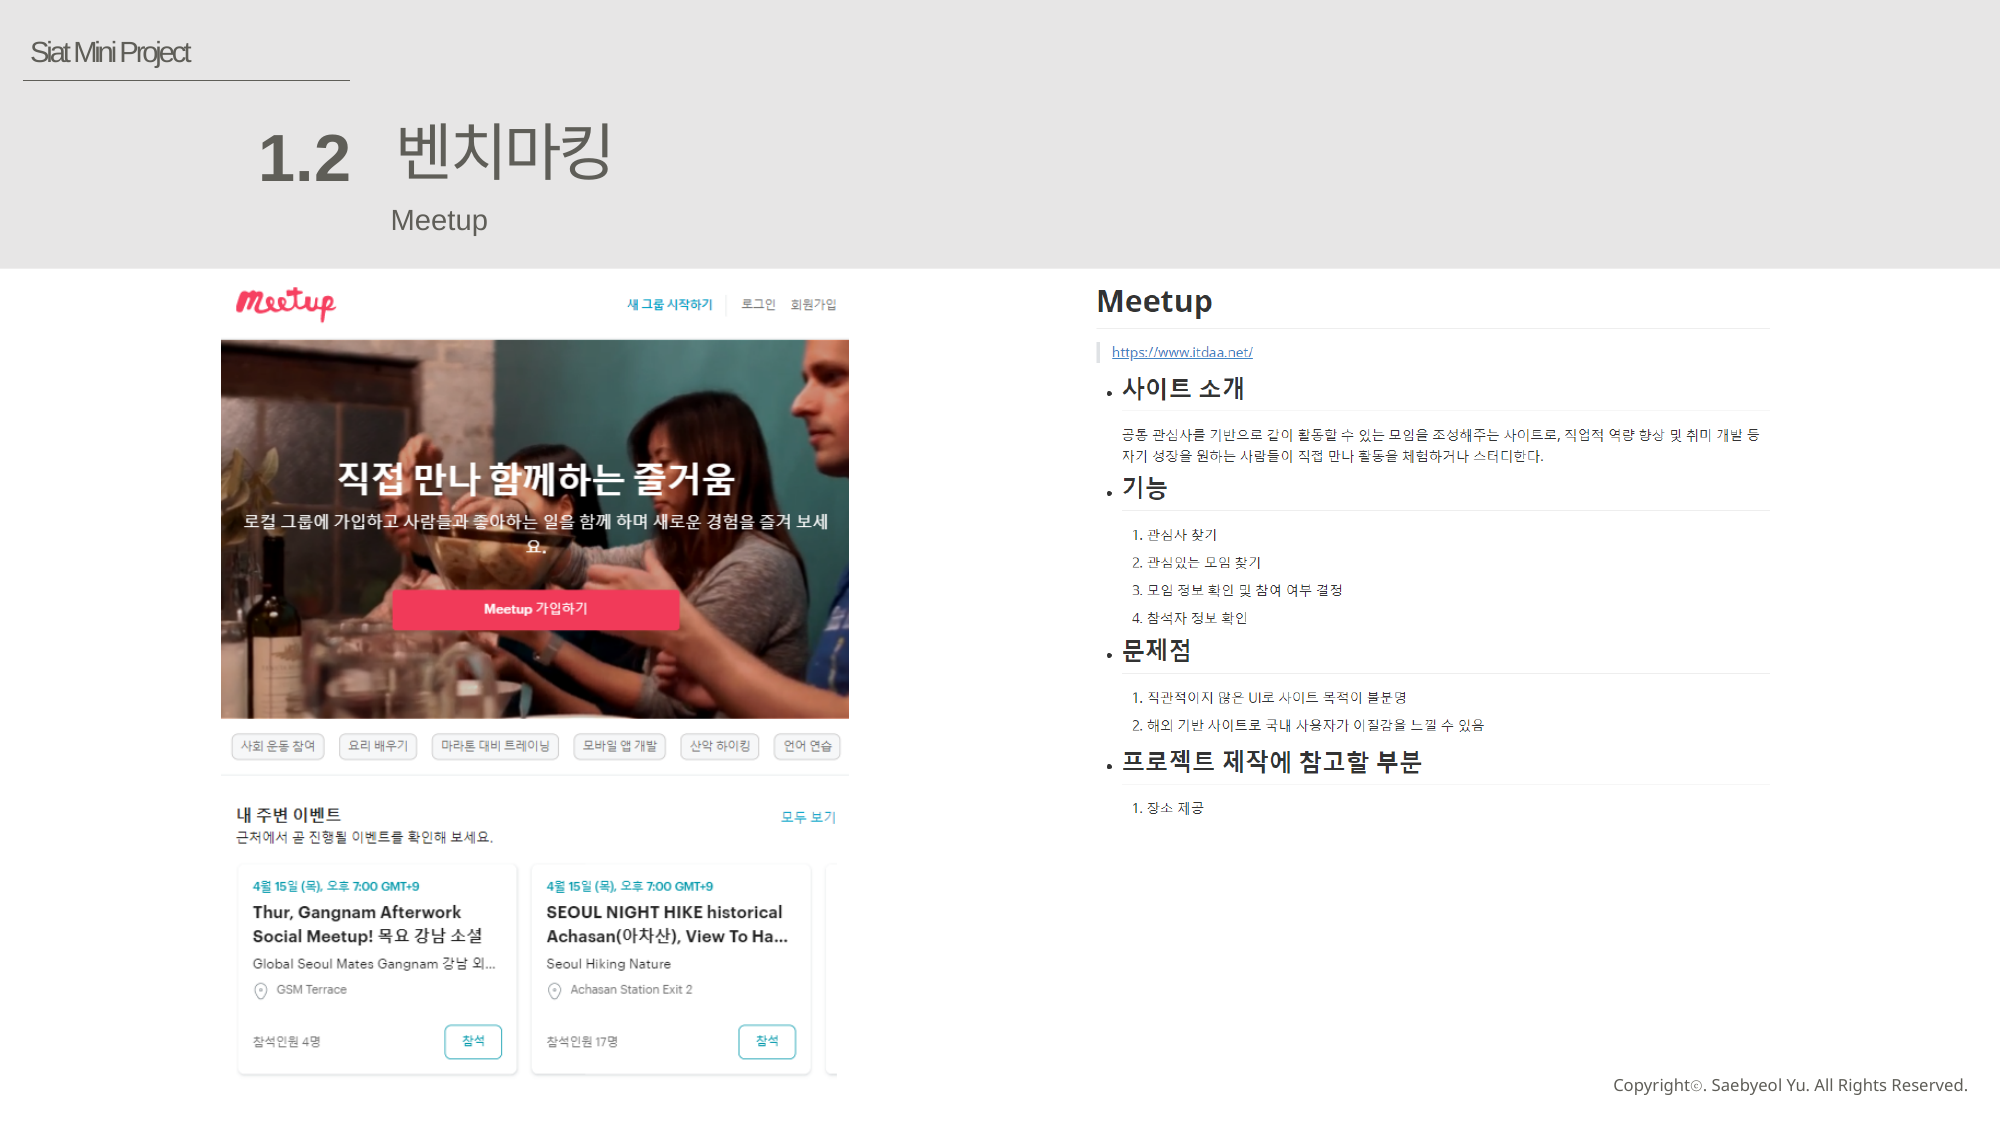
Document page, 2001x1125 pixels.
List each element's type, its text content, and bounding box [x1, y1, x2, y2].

text_box [0, 0, 2000, 270]
text_box Meetup [375, 193, 504, 244]
picture [221, 272, 849, 1112]
picture [1086, 281, 1779, 844]
text_box Siat Mini Project [15, 25, 207, 76]
text_box 1.2 [243, 106, 366, 202]
text_box 벤치마킹 [381, 105, 632, 196]
